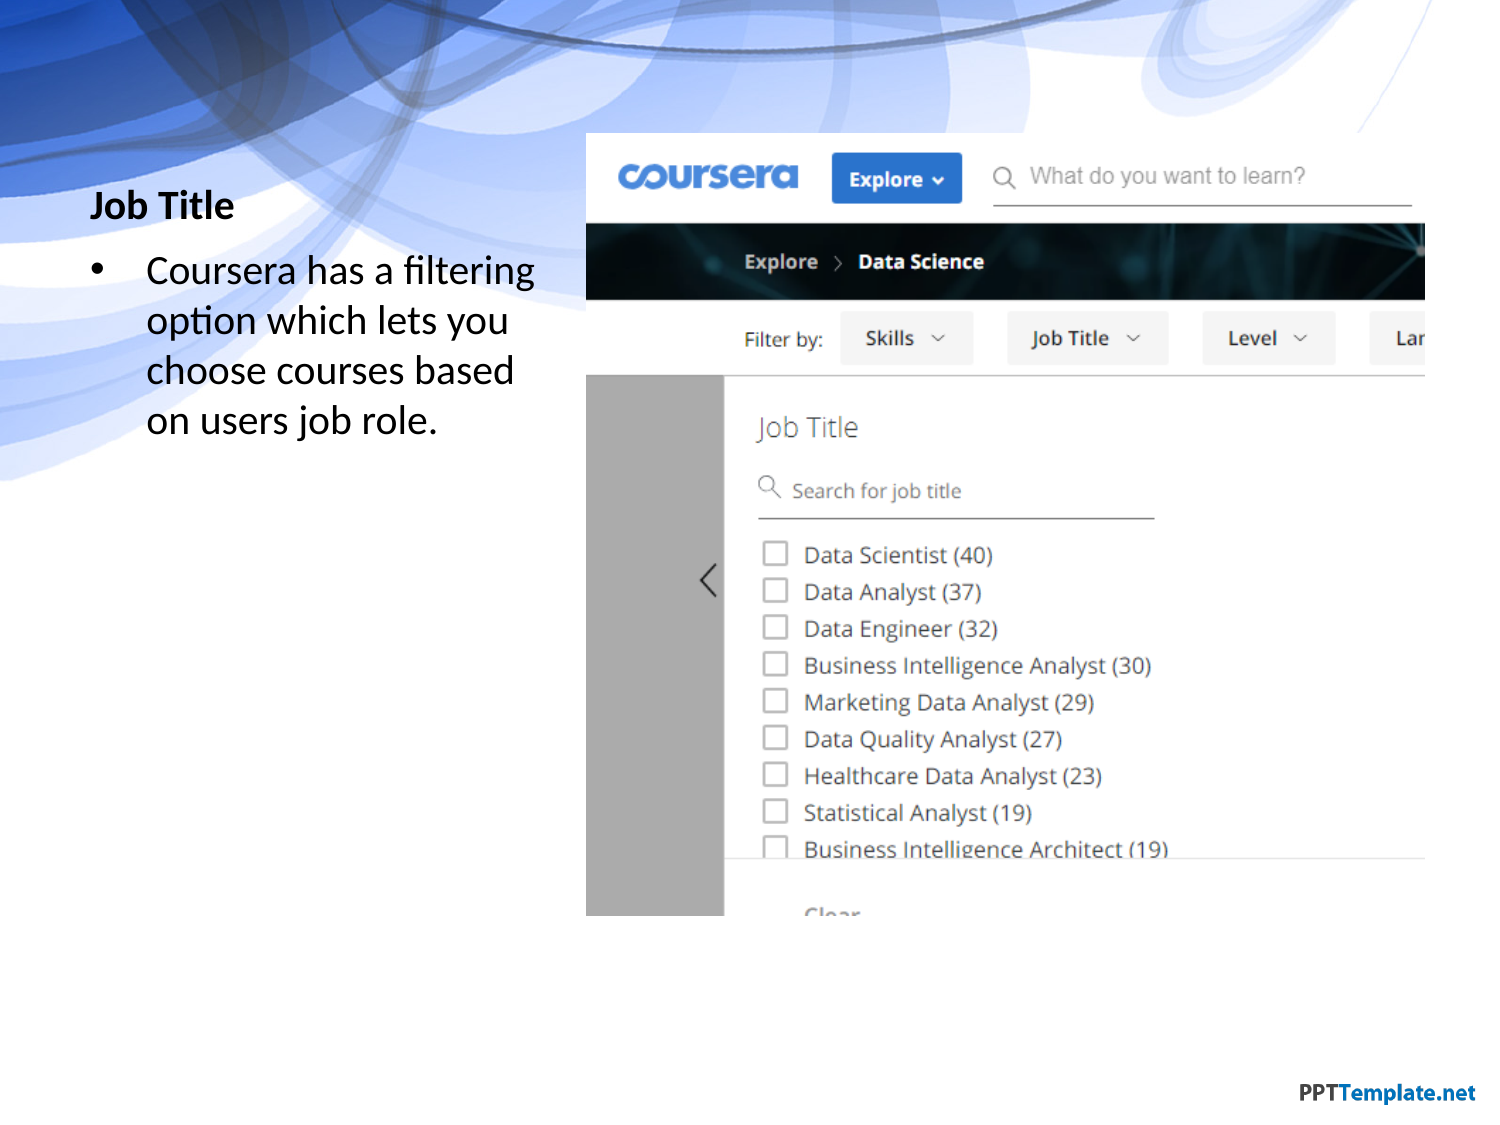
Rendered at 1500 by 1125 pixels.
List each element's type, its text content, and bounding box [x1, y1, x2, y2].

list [586, 133, 1426, 917]
title Job Title [75, 44, 569, 235]
picture [0, 0, 1500, 1125]
list Coursera has a filtering option which lets you choose courses based on users job role. [75, 235, 569, 1005]
